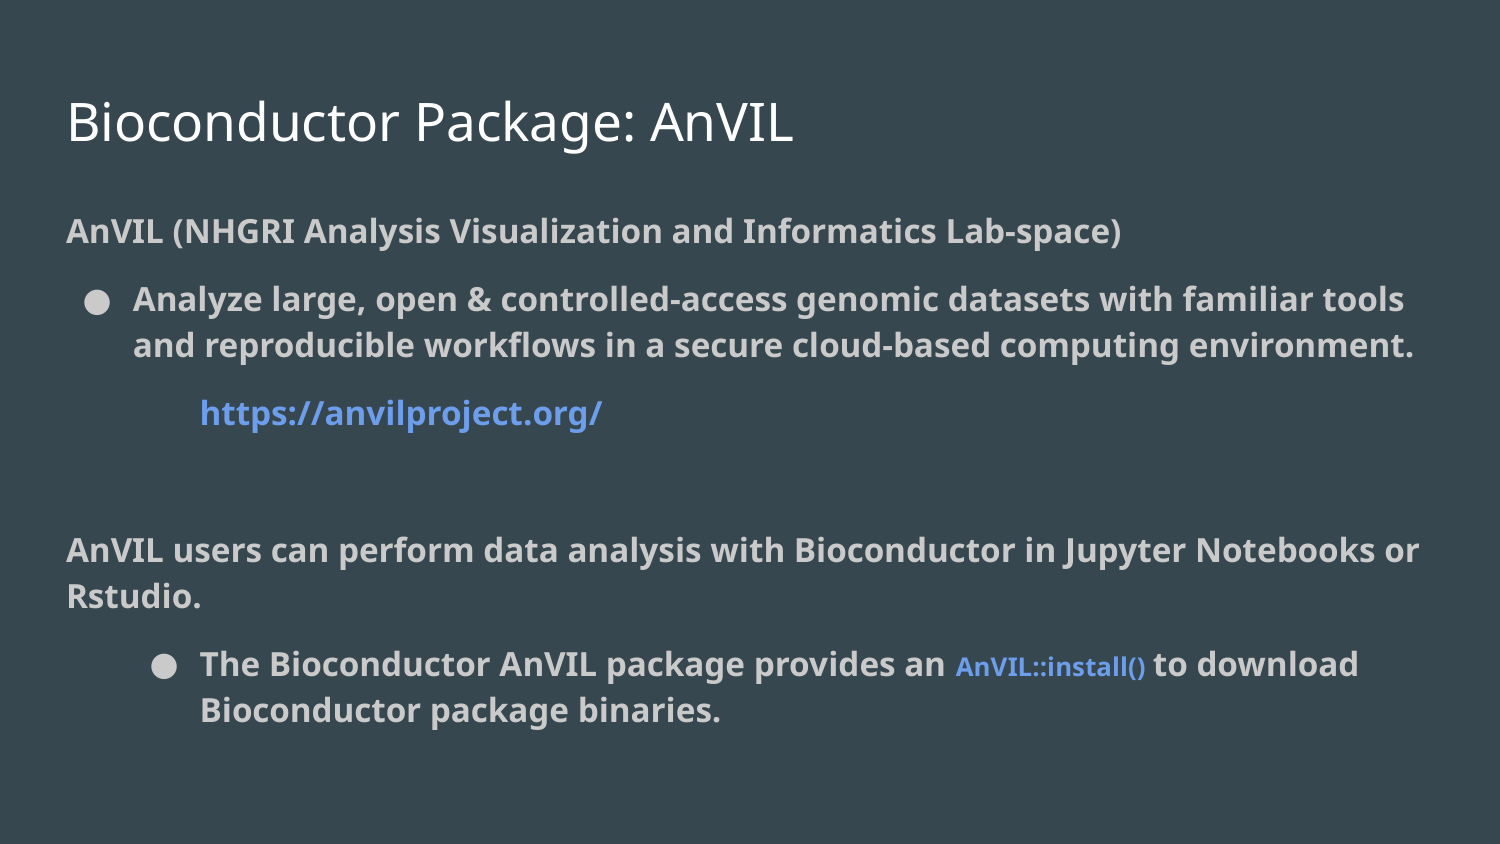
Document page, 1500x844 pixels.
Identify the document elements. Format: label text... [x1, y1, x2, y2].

title Bioconductor Package: AnVIL [51, 72, 1449, 167]
list AnVIL (NHGRI Analysis Visualization and Informatics Lab-space) Analyze large, open & controlled-access genomic datasets with familiar tools and reproducible workflows in a secure cloud-based computing environment. https://anvilproject.org/ AnVIL users can perform data analysis with Bioconductor in Jupyter Notebooks or Rstudio. The Bioconductor AnVIL package provides an AnVIL::install() to download Bioconductor package binaries. [51, 189, 1449, 750]
